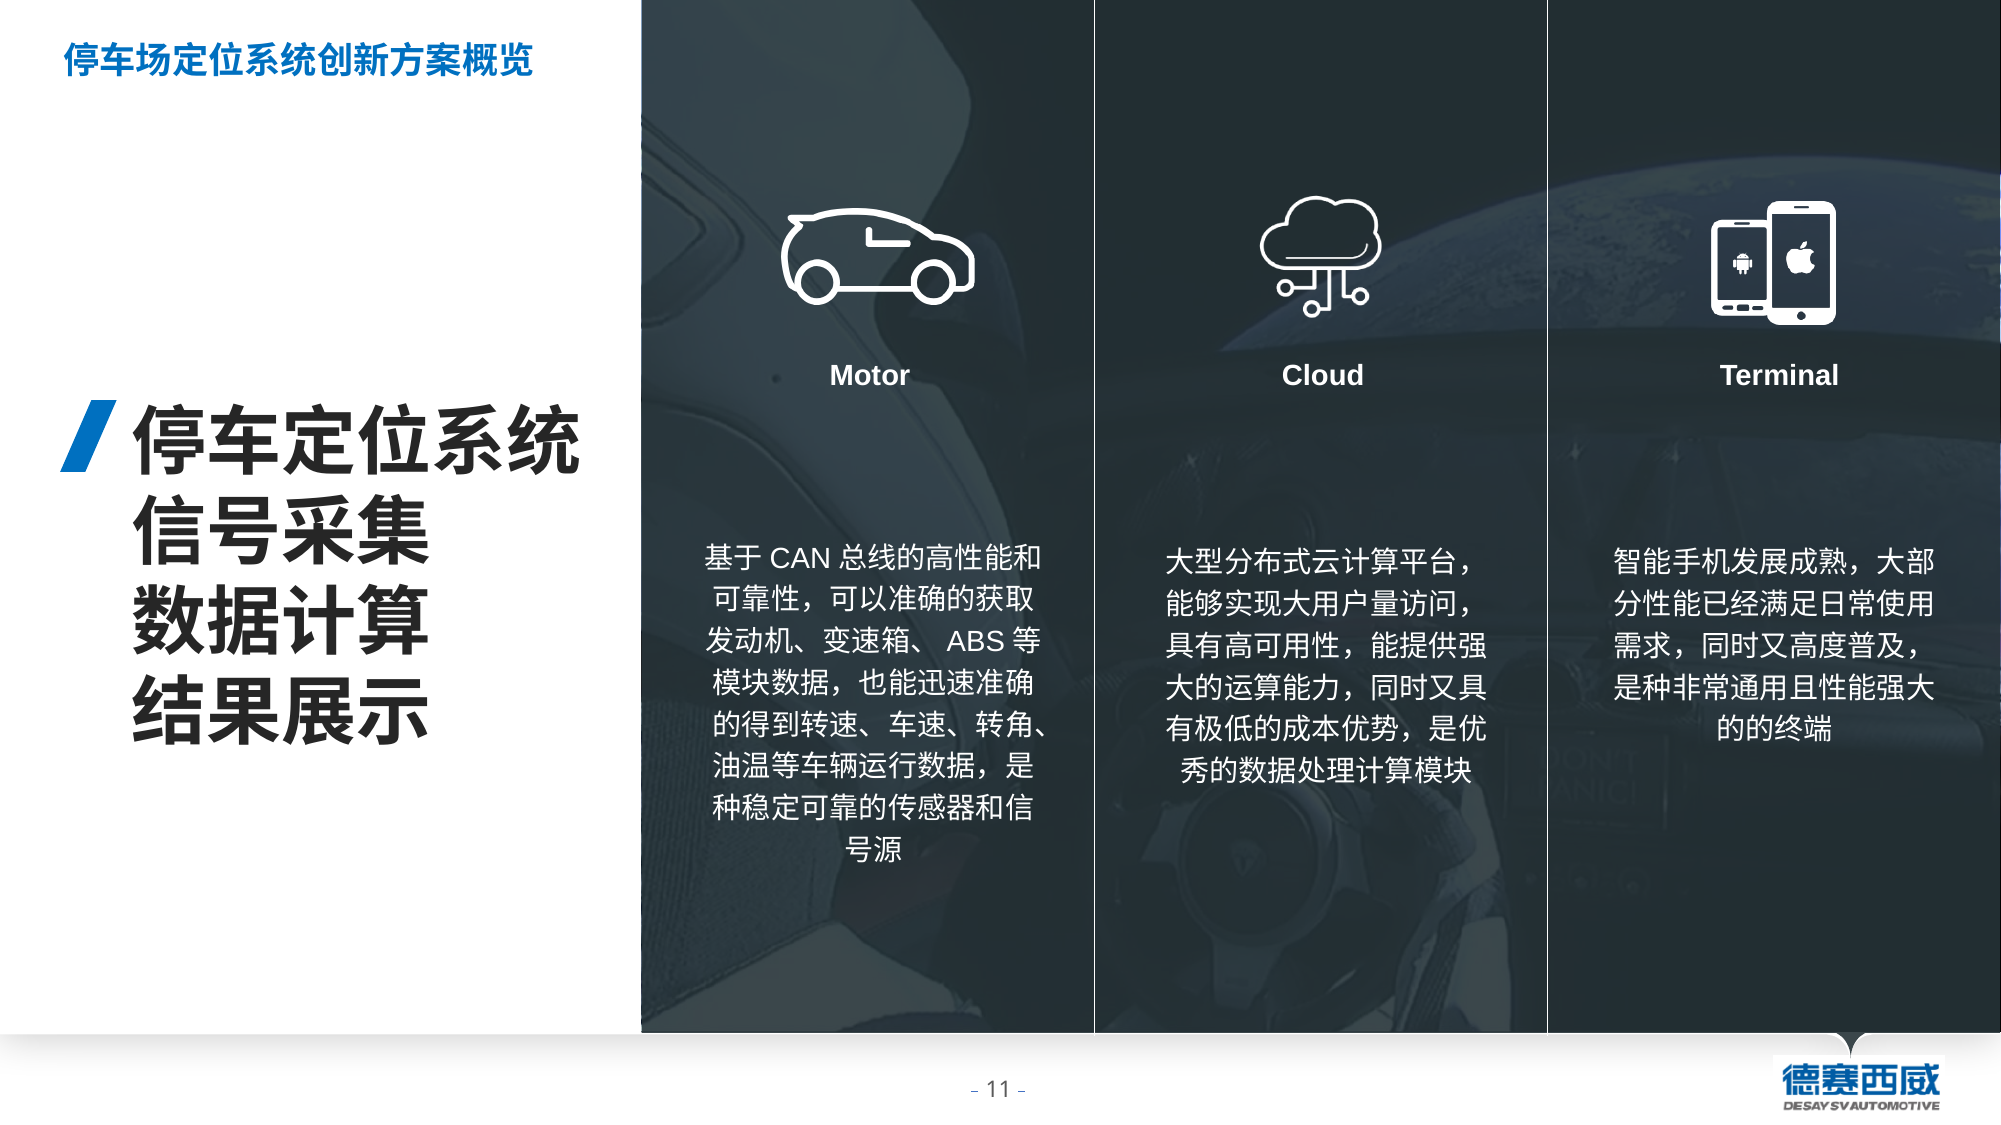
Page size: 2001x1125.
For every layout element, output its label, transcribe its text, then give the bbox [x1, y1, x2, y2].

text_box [60, 385, 669, 873]
picture [1773, 1055, 1945, 1121]
picture [641, 0, 1094, 1032]
picture [1548, 0, 2001, 1032]
text_box [1548, 1032, 2000, 1059]
list 停车场定位系统创新方案概览 [48, 34, 641, 89]
picture [1095, 0, 1546, 1032]
